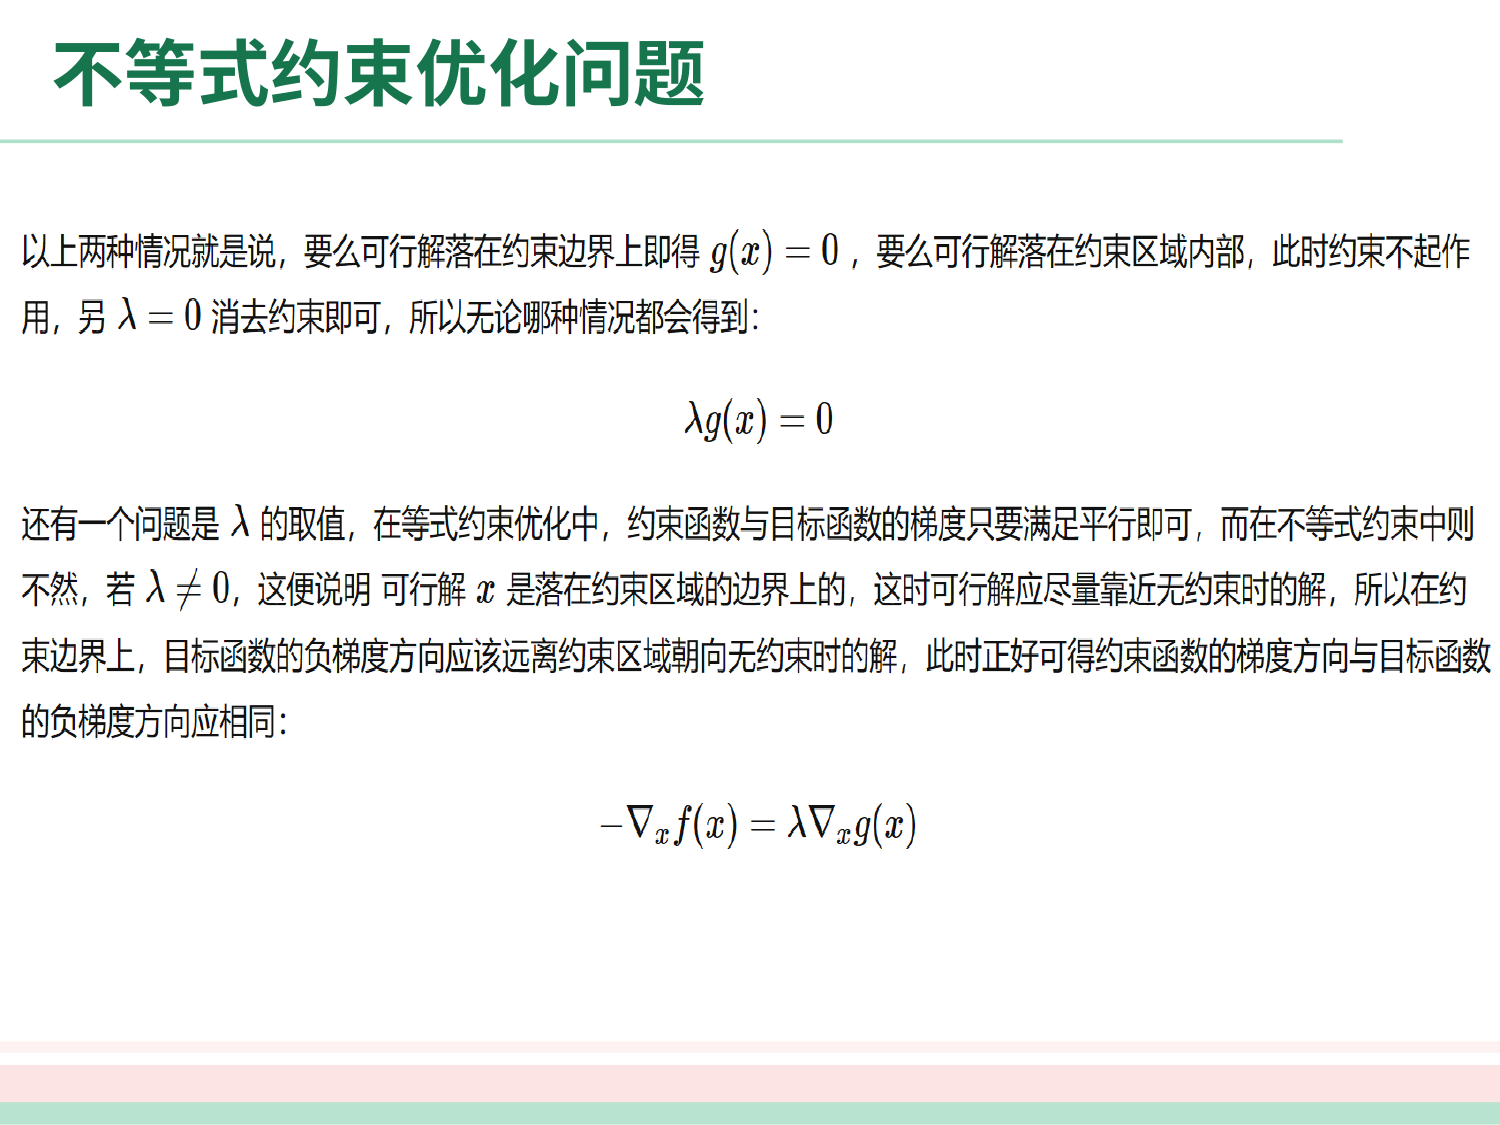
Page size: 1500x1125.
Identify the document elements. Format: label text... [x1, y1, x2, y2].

title 不等式约束优化问题 [36, 30, 1331, 125]
picture [0, 0, 1500, 1125]
